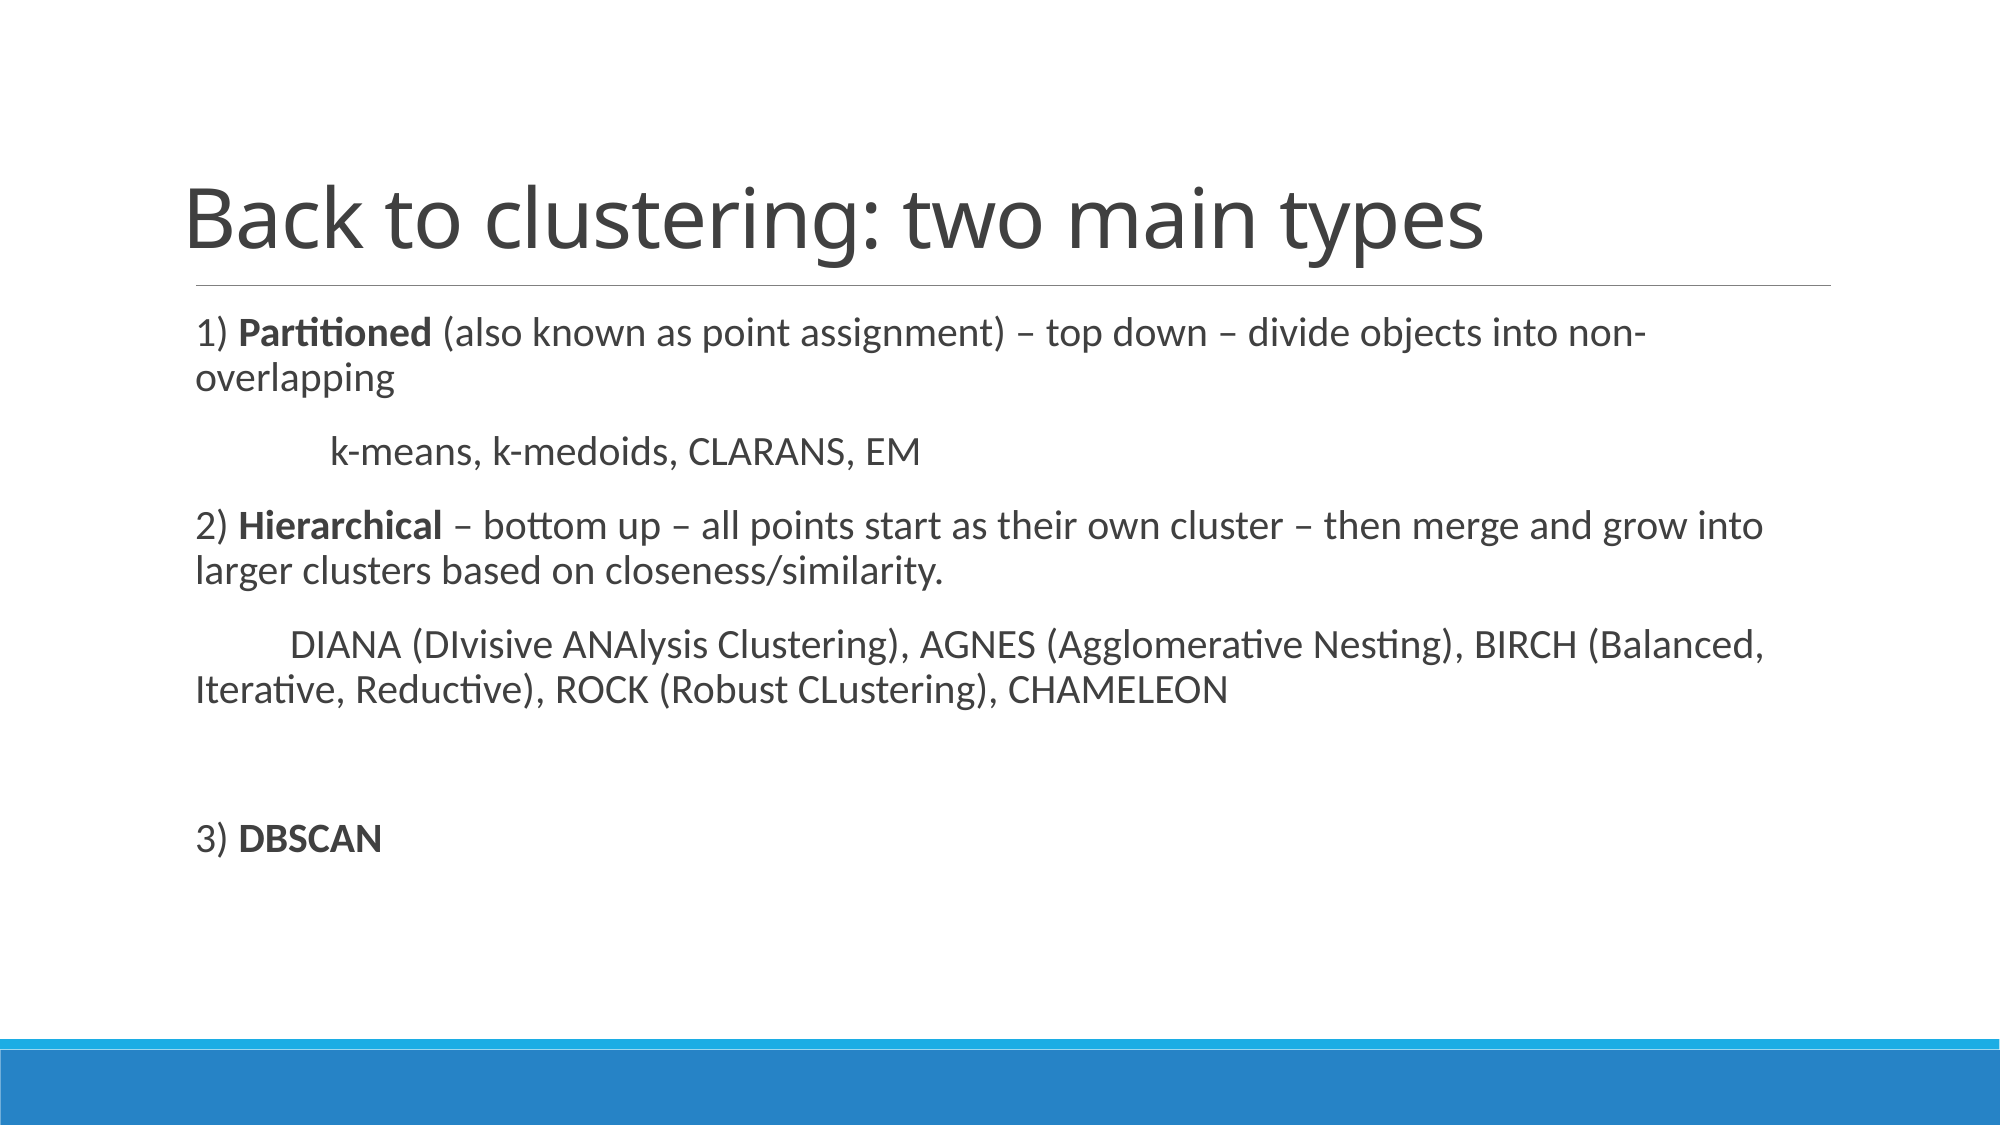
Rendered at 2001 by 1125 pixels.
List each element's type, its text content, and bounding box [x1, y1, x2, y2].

list 1) Partitioned (also known as point assignment) – top down – divide objects into non-overlapping k-means, k-medoids, CLARANS, EM 2) Hierarchical – bottom up – all points start as their own cluster – then merge and grow into larger clusters based on closeness/similarity. DIANA (DIvisive ANAlysis Clustering), AGNES (Agglomerative Nesting), BIRCH (Balanced, Iterative, Reductive), ROCK (Robust CLustering), CHAMELEON 3) DBSCAN [180, 302, 1830, 963]
title Back to clustering: two main types [168, 96, 1763, 273]
